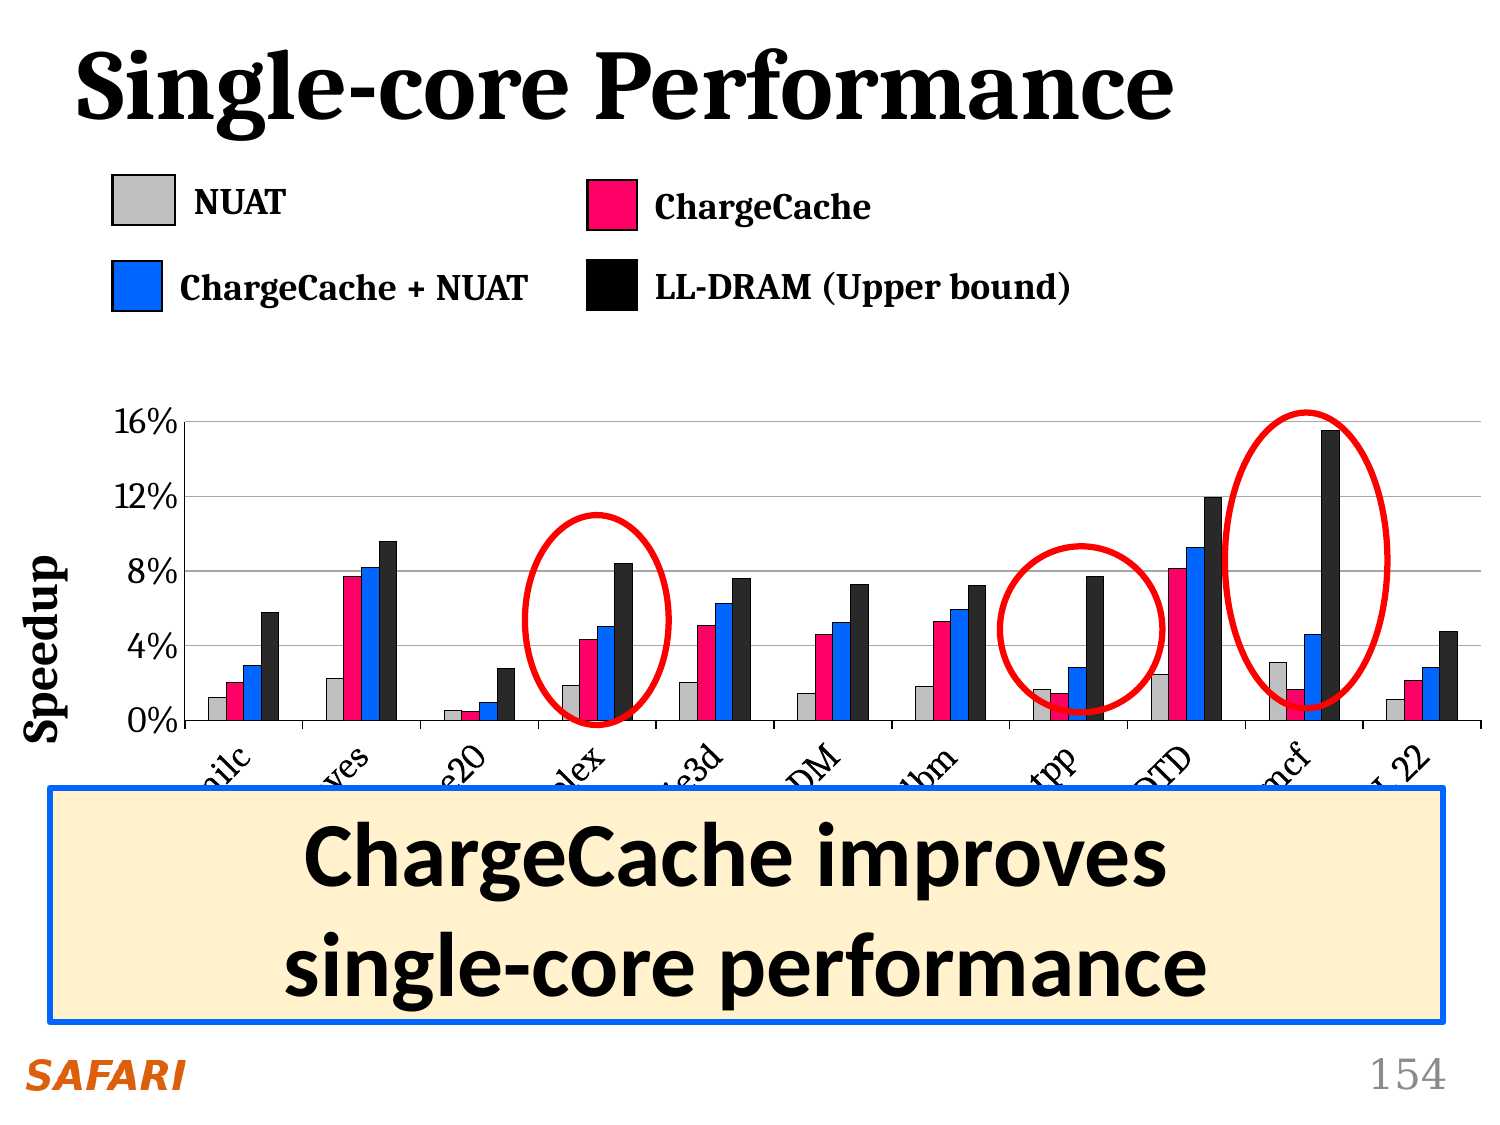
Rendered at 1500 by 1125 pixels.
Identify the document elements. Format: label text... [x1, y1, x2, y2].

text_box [112, 169, 337, 231]
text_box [587, 254, 1100, 316]
text_box ChargeCache improves single-core performance [49, 923, 1444, 1023]
picture [24, 1051, 191, 1100]
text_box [587, 174, 897, 236]
title Single-core Performance [62, 24, 1438, 150]
chart [0, 399, 1485, 923]
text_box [112, 255, 563, 316]
